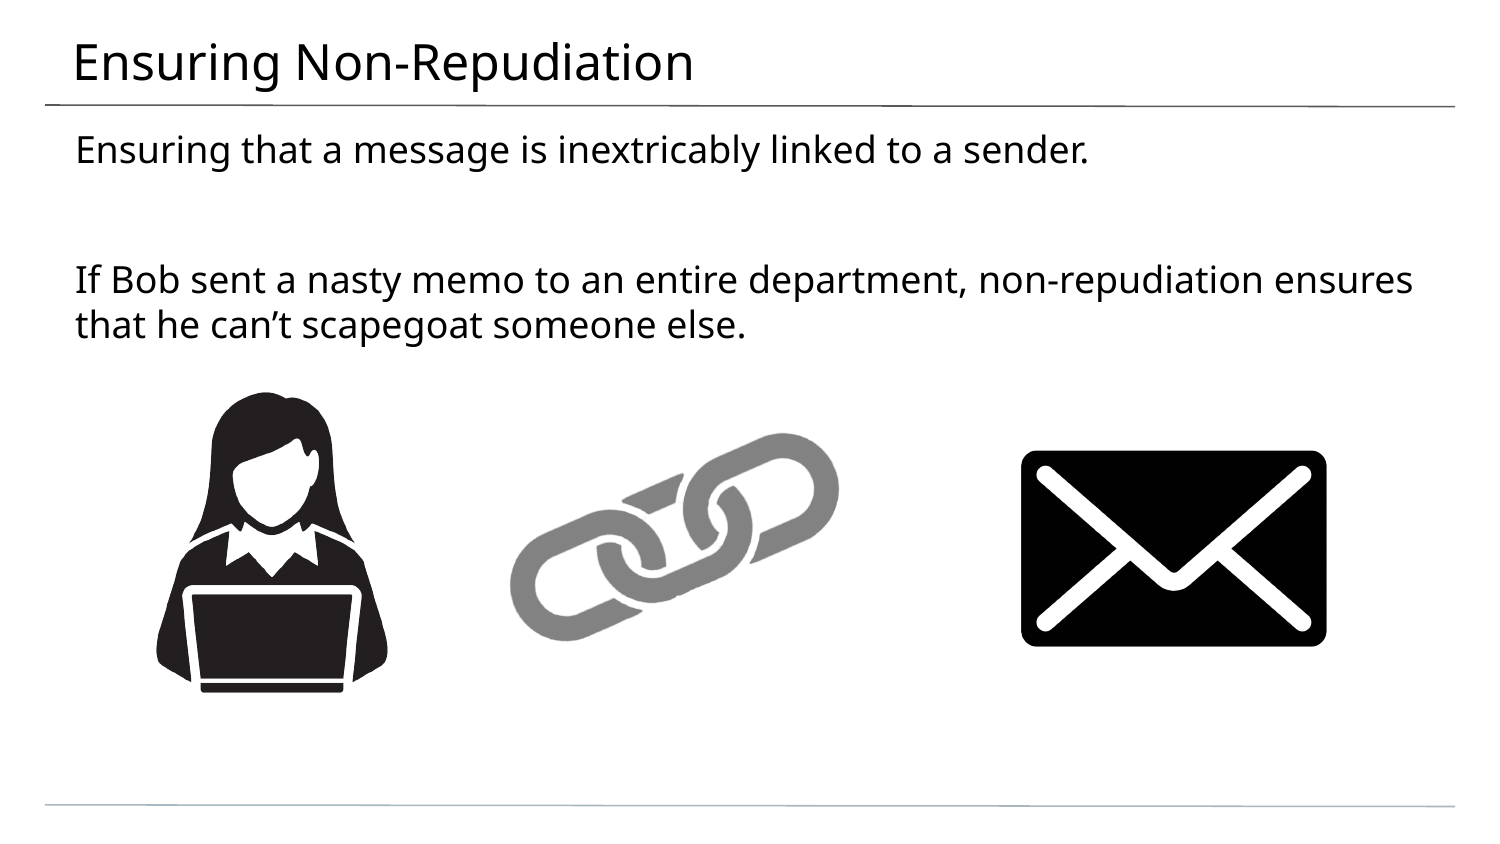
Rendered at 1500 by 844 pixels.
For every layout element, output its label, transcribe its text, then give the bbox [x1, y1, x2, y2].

title Ensuring Non-Repudiation [0, 0, 1500, 88]
subtitle Ensuring that a message is inextricably linked to a sender. [0, 110, 1500, 171]
list If Bob sent a nasty memo to an entire department, non-repudiation ensures that he can’t scapegoat someone else. [0, 210, 1500, 805]
picture [487, 342, 860, 722]
picture [988, 419, 1363, 693]
picture [103, 348, 419, 717]
